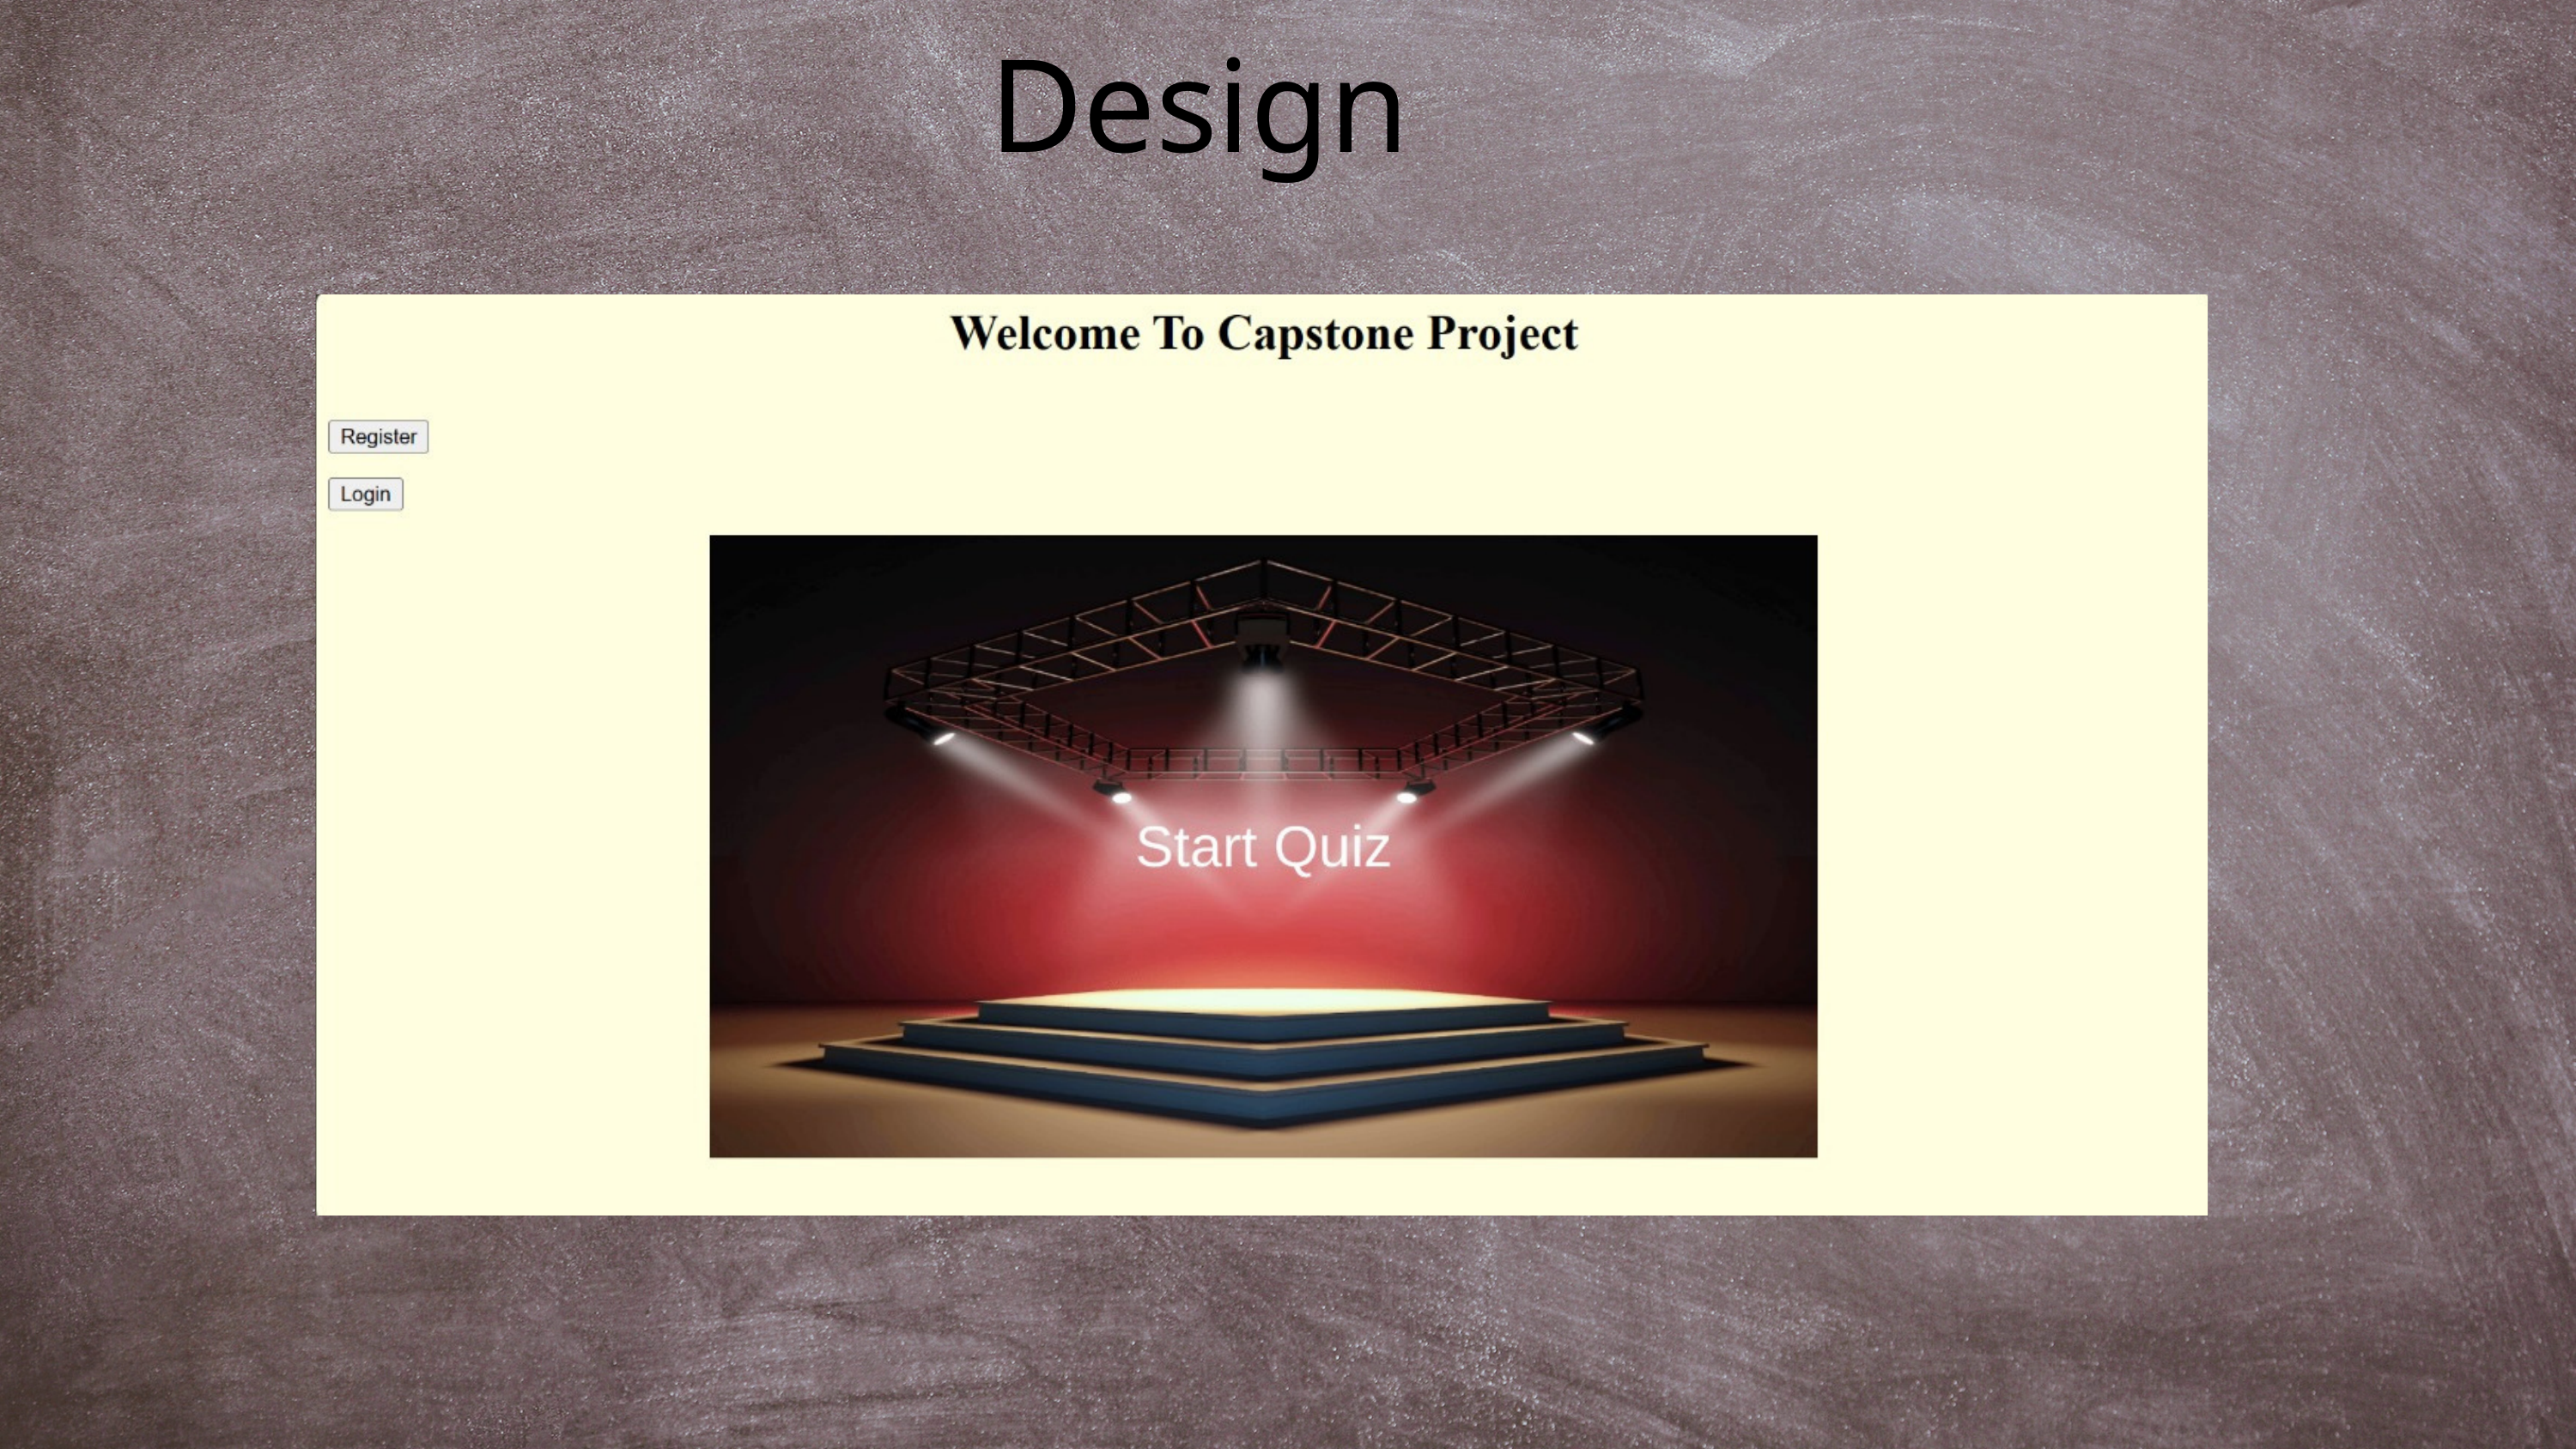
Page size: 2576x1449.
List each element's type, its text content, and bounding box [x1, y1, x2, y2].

text_box [0, 0, 2576, 1449]
text_box Design [647, 30, 1753, 179]
text_box [315, 294, 2208, 1216]
